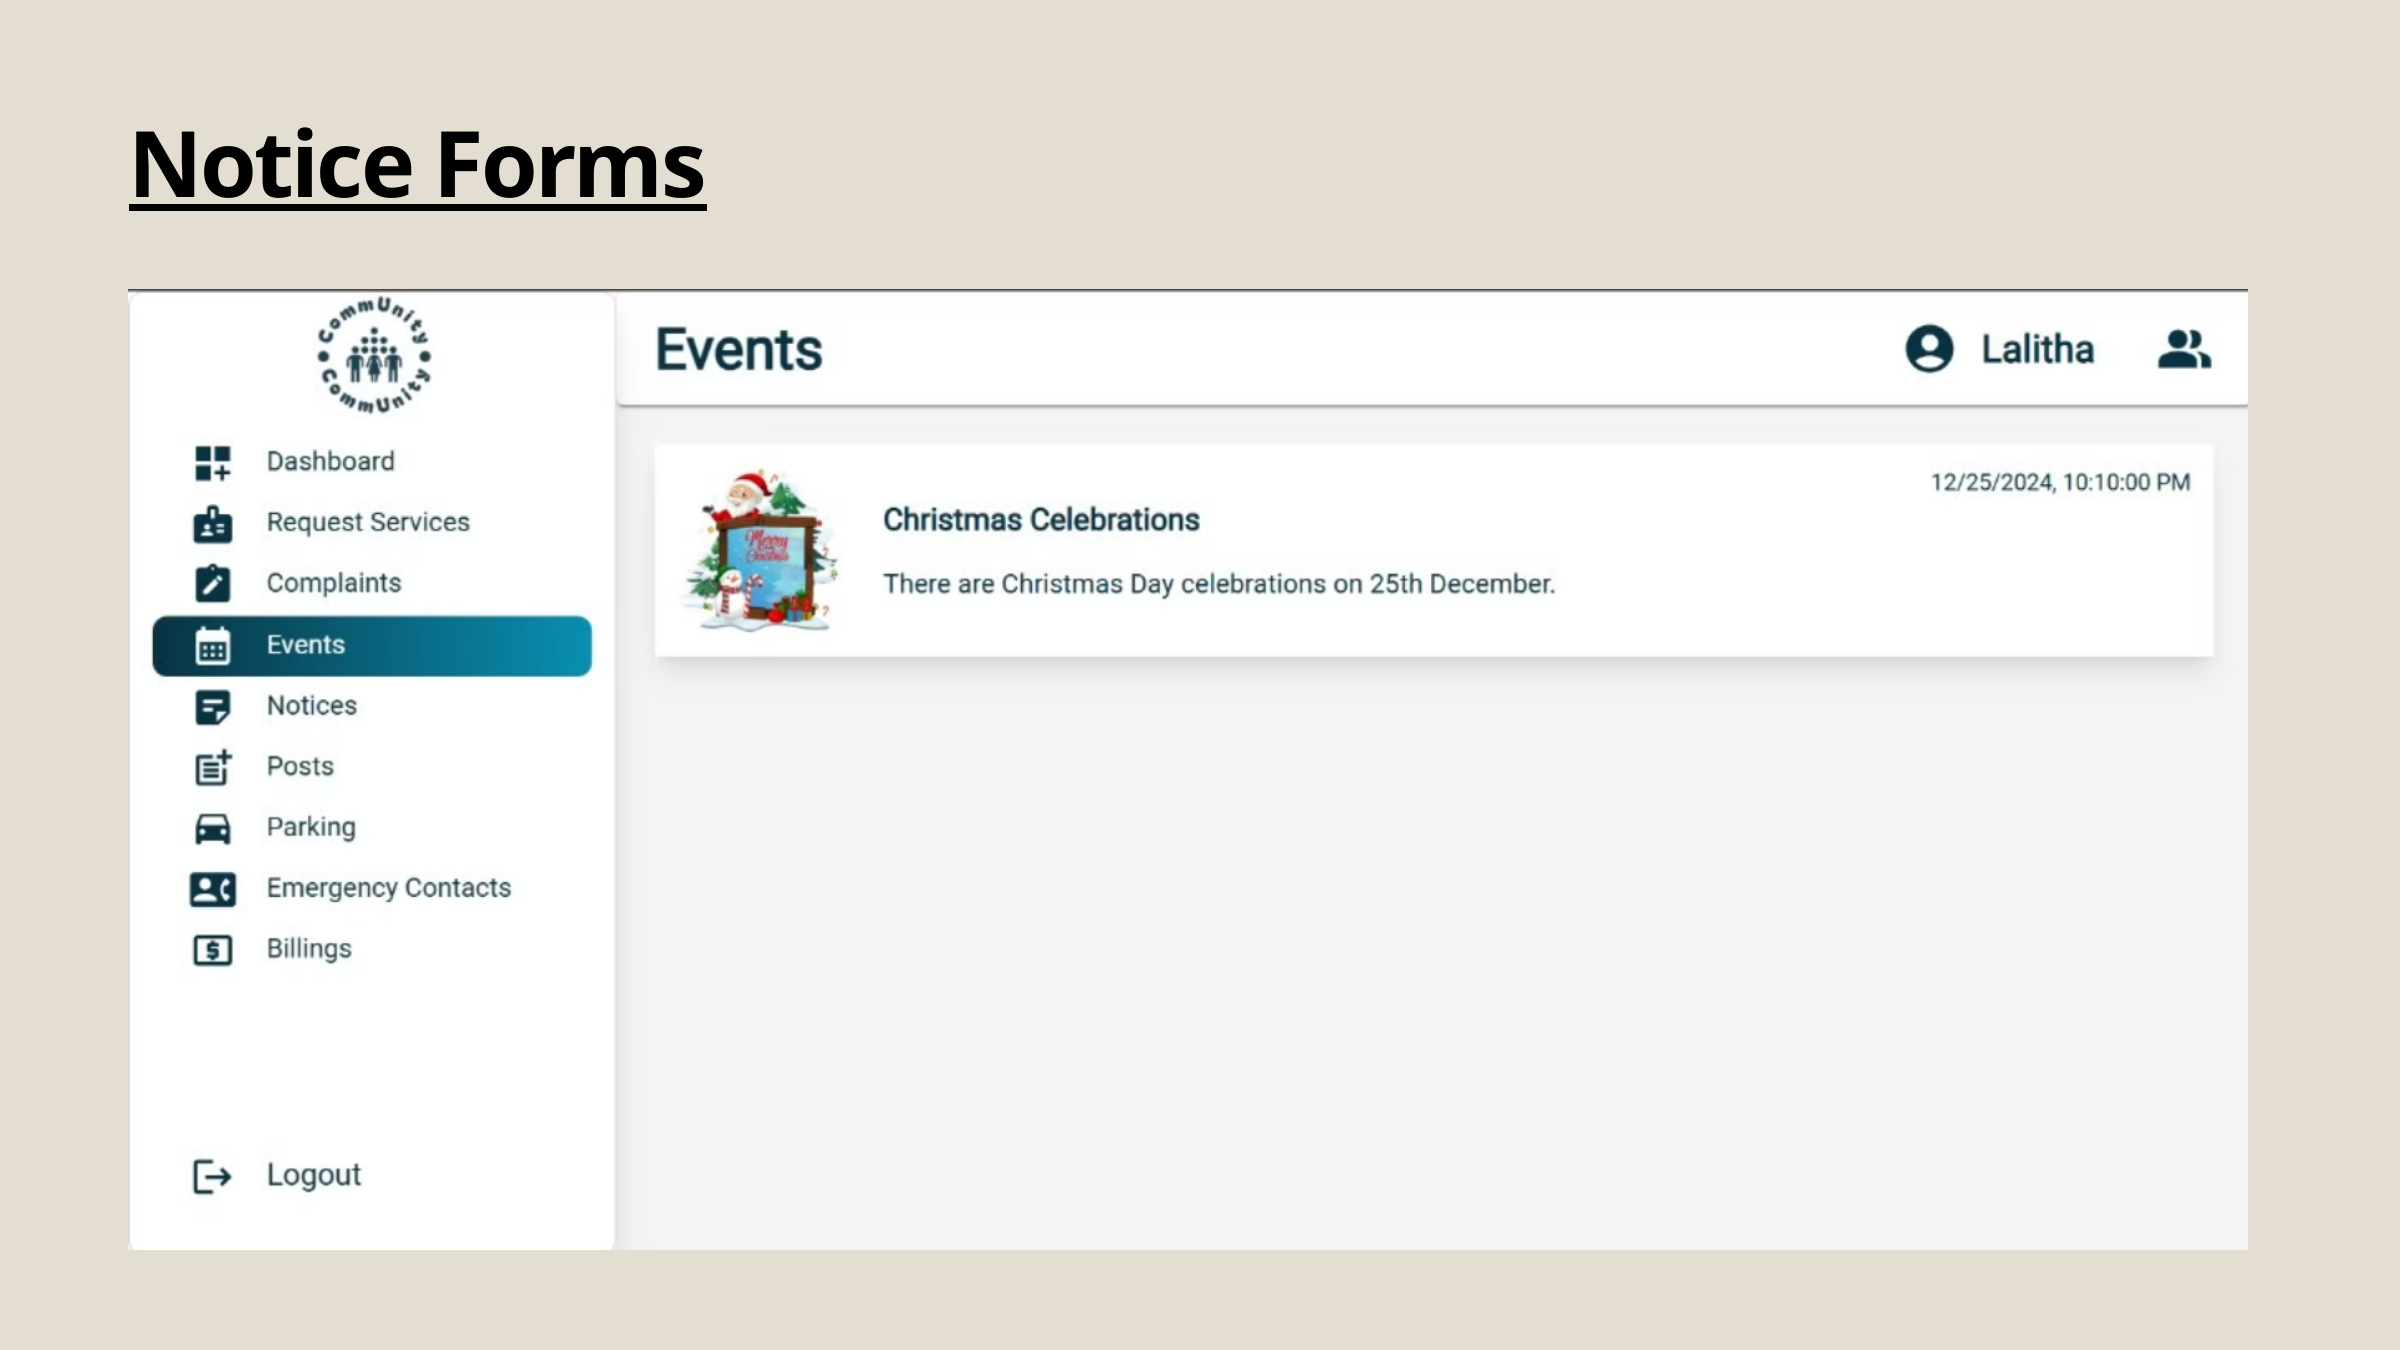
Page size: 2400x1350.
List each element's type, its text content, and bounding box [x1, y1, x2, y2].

picture [128, 289, 2248, 1250]
text_box Notice Forms [128, 101, 1049, 217]
